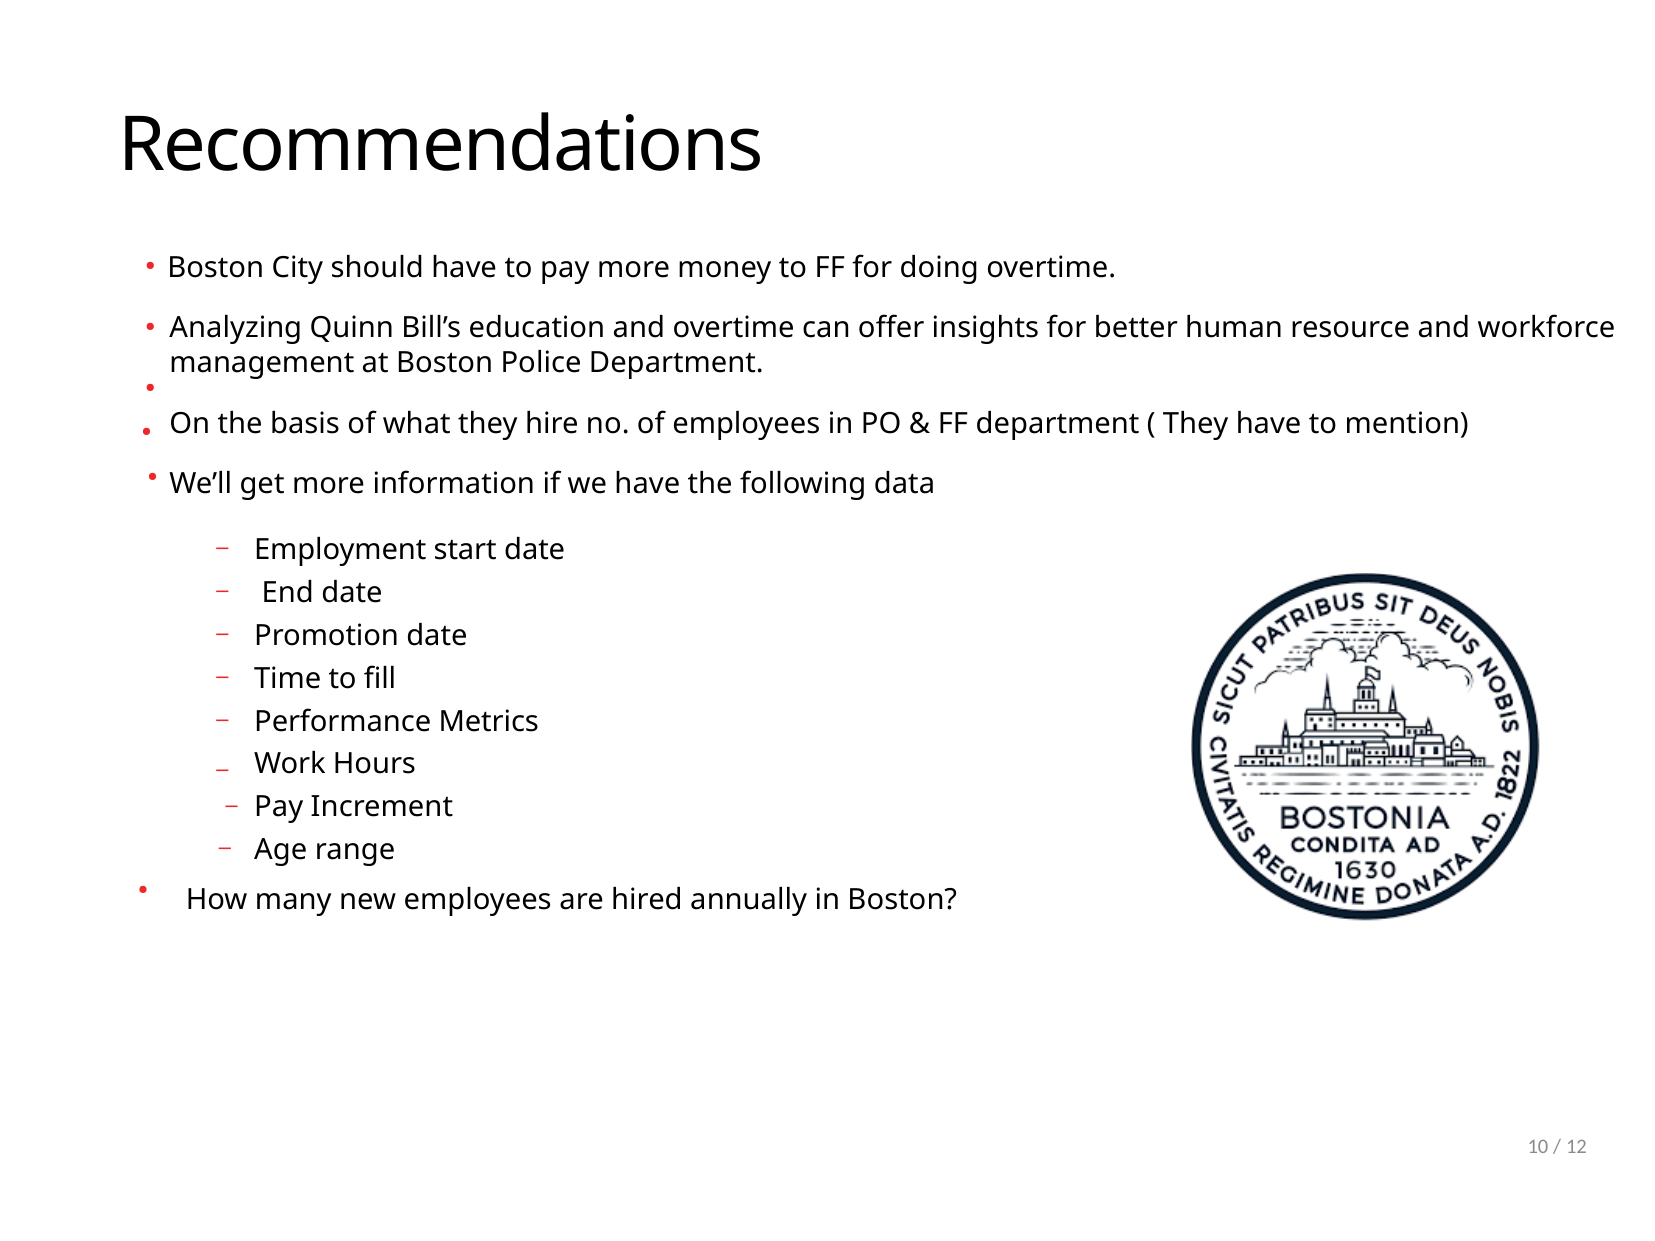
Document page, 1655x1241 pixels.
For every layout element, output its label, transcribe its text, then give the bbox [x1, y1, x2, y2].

text_box ● [139, 420, 155, 439]
text_box – [216, 830, 234, 860]
slide_number 10 / 12 [1471, 1127, 1602, 1164]
text_box ● [143, 254, 158, 273]
text_box – [214, 616, 231, 645]
text_box – [214, 659, 231, 688]
text_box – [214, 530, 231, 560]
text_box ● [143, 315, 158, 334]
text_box – [214, 573, 231, 602]
text_box ● [136, 878, 151, 897]
text_box Employment start date End date Promotion date Time to fill Performance Metrics Work Hours Pay Increment Age range [252, 520, 740, 866]
text_box – [214, 702, 231, 731]
text_box ● [145, 465, 161, 483]
text_box – [223, 788, 240, 817]
text_box ● [143, 376, 158, 394]
text_box How many new employees are hired annually in Boston? [171, 873, 1172, 1013]
text_box – [214, 752, 231, 781]
title Recommendations [116, 34, 965, 244]
picture [1191, 573, 1541, 923]
text_box Boston City should have to pay more money to FF for doing overtime. Analyzing Quinn Bill’s education and overtime can offer insights for better human resource and workforce management at Boston Police Department. On the basis of what they hire no. of employees in PO & FF department ( They have to mention) We’ll get more information if we have the following data [167, 246, 1645, 500]
